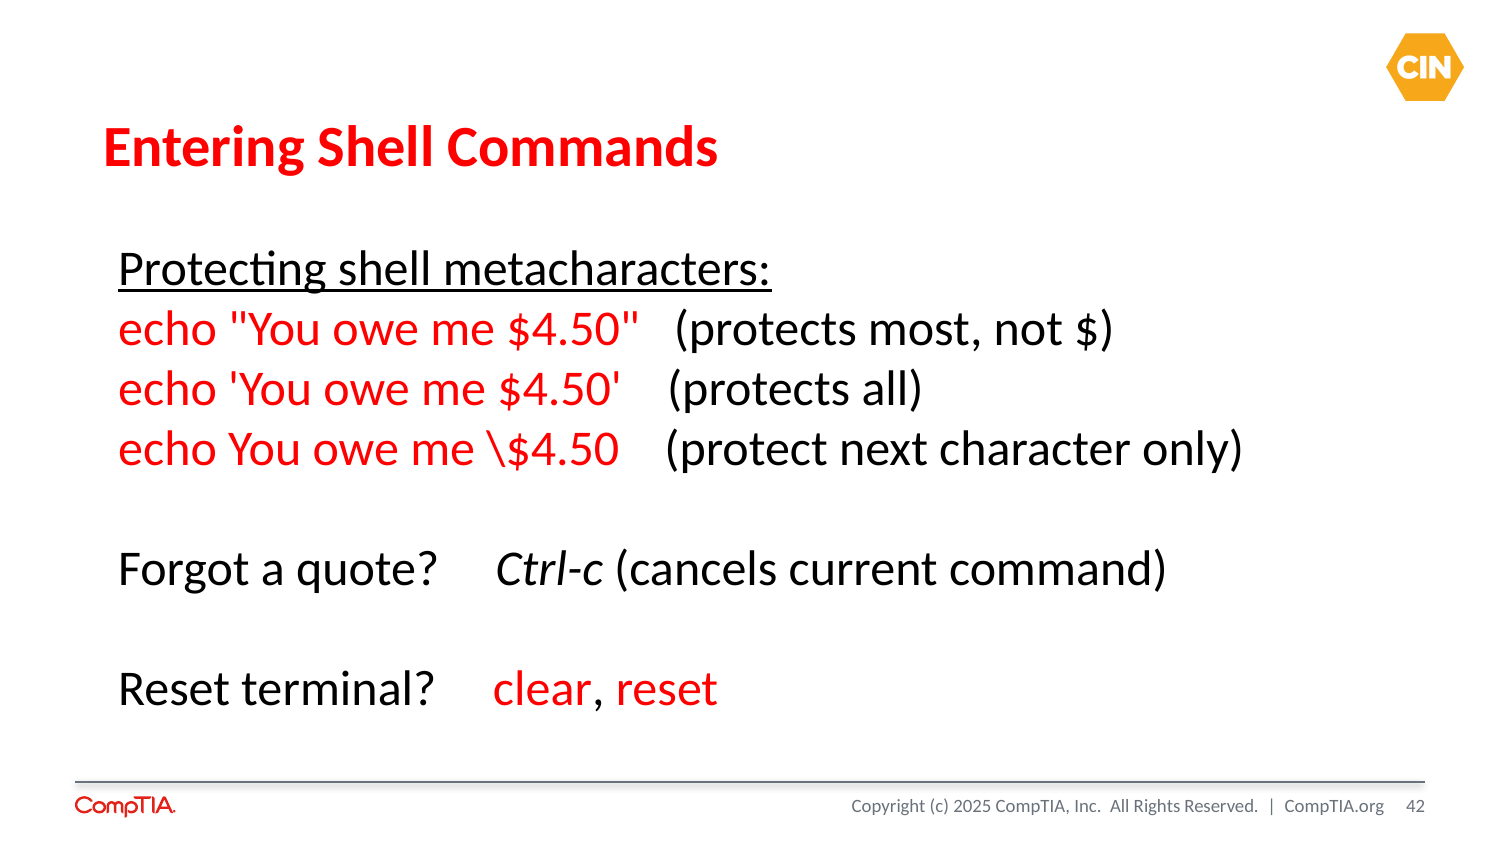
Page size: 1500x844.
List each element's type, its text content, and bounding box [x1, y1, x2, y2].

picture [1373, 16, 1477, 120]
slide_number 42 [1384, 782, 1425, 827]
text_box Protecting shell metacharacters: echo "You owe me $4.50" (protects most, not $) echo 'You owe me $4.50' (protects all) echo You owe me \$4.50 (protect next character only) Forgot a quote? Ctrl-c (cancels current command) Reset terminal? clear, reset [103, 227, 1500, 782]
title Entering Shell Commands [103, 96, 1397, 191]
